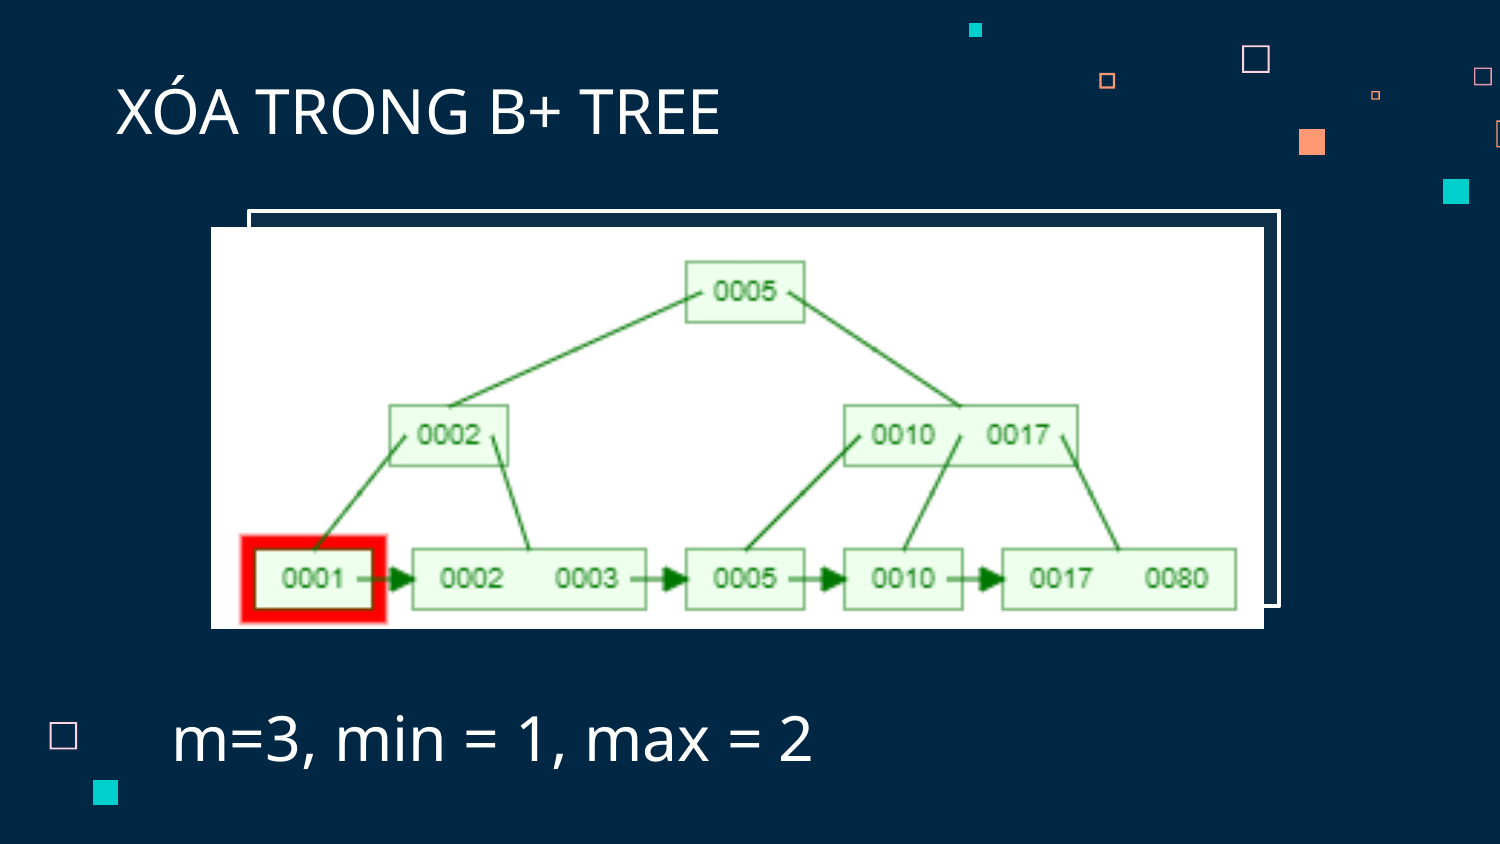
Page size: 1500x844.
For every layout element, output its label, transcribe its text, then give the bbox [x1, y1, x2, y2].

text_box [247, 209, 1281, 608]
text_box [1299, 129, 1325, 155]
picture [210, 226, 1264, 629]
title XÓA TRONG B+ TREE [101, 67, 878, 163]
text_box m=3, min = 1, max = 2 [156, 694, 933, 789]
